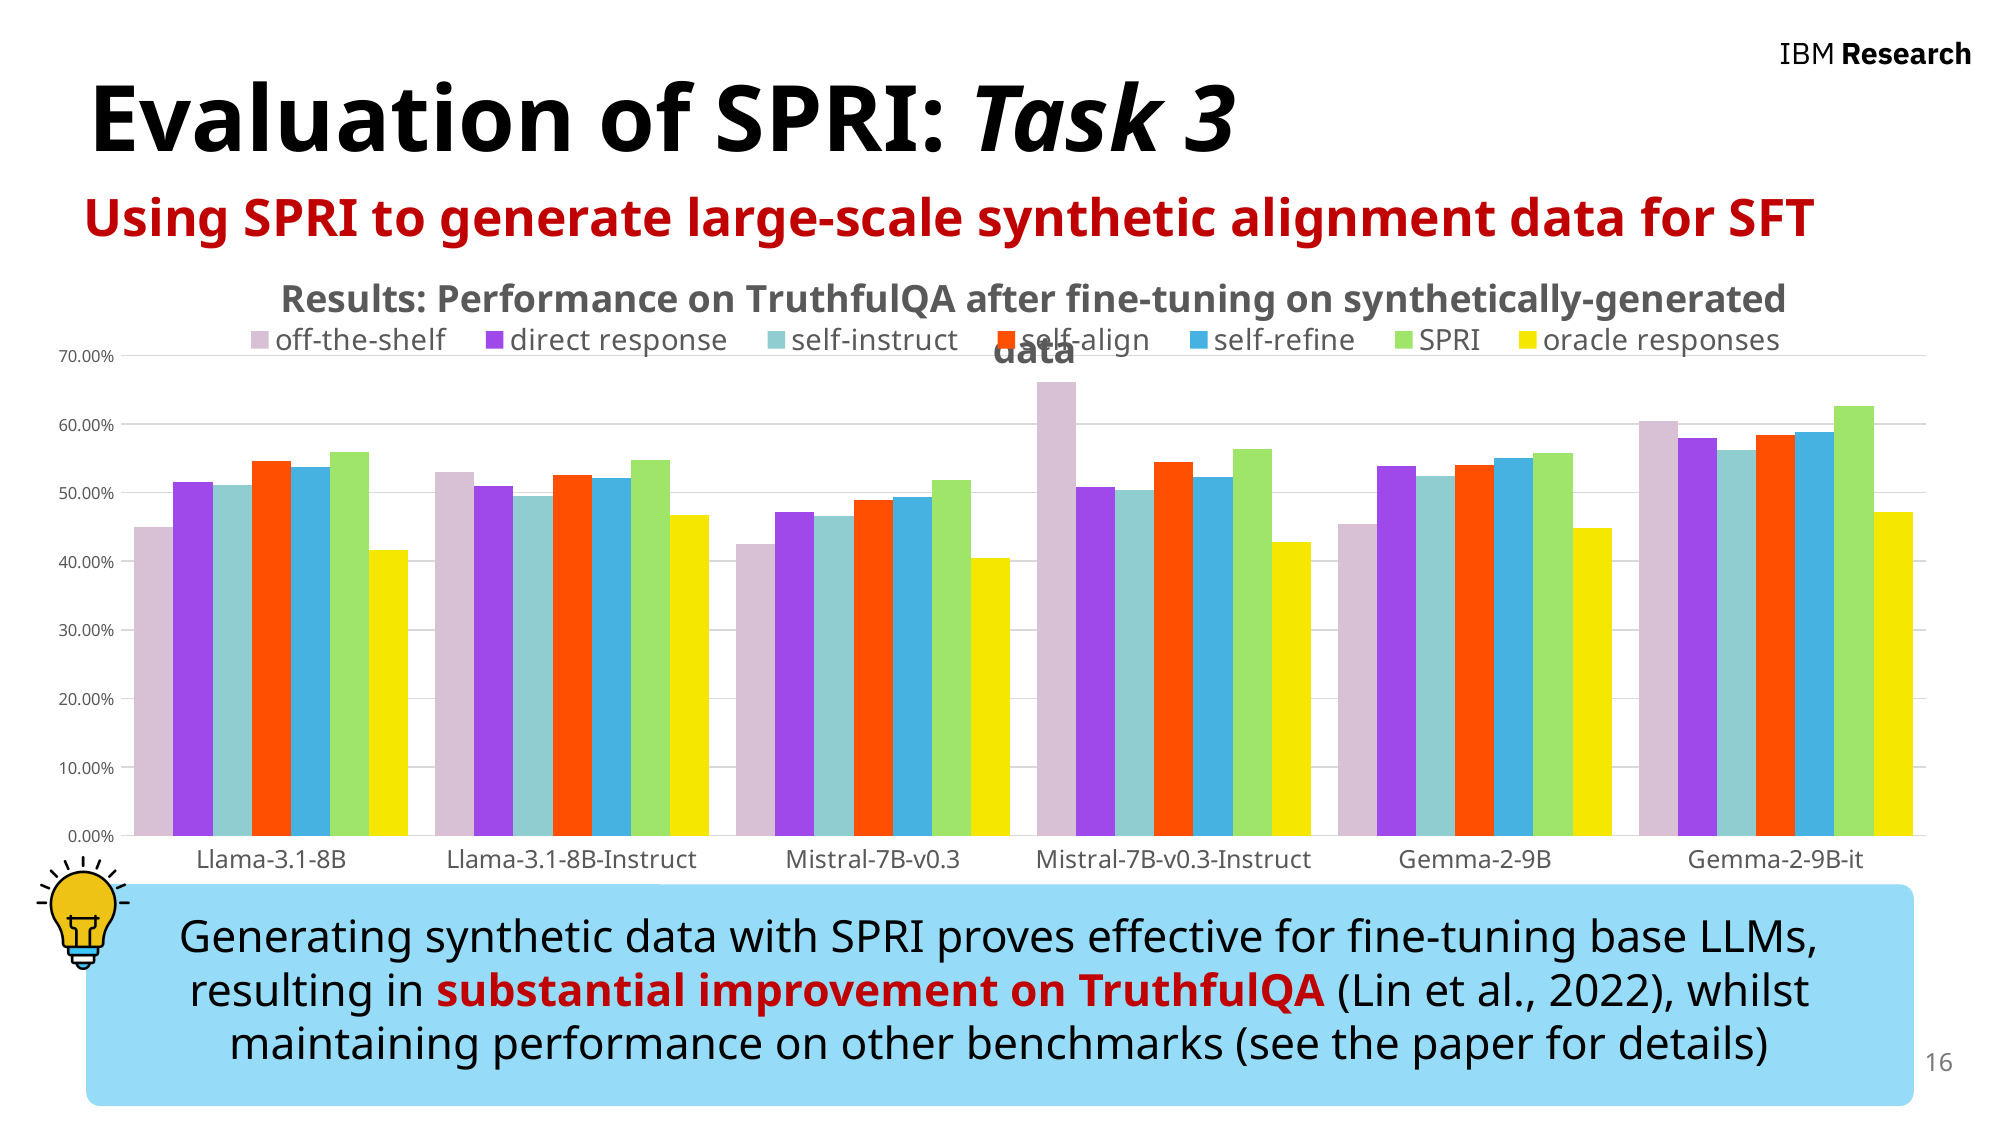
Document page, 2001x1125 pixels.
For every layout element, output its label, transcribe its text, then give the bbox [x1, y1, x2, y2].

picture [26, 885, 141, 971]
picture [1775, 37, 1974, 67]
chart [15, 258, 1974, 885]
title Evaluation of SPRI: Task 3 [68, 52, 1932, 178]
list Using SPRI to generate large-scale synthetic alignment data for SFT [45, 177, 1854, 258]
text_box Generating synthetic data with SPRI proves effective for fine-tuning base LLMs, resulting in substantial improvement on TruthfulQA (Lin et al., 2022), whilst maintaining performance on other benchmarks (see the paper for details) [86, 885, 1914, 1107]
slide_number 16 [1905, 1019, 1974, 1106]
